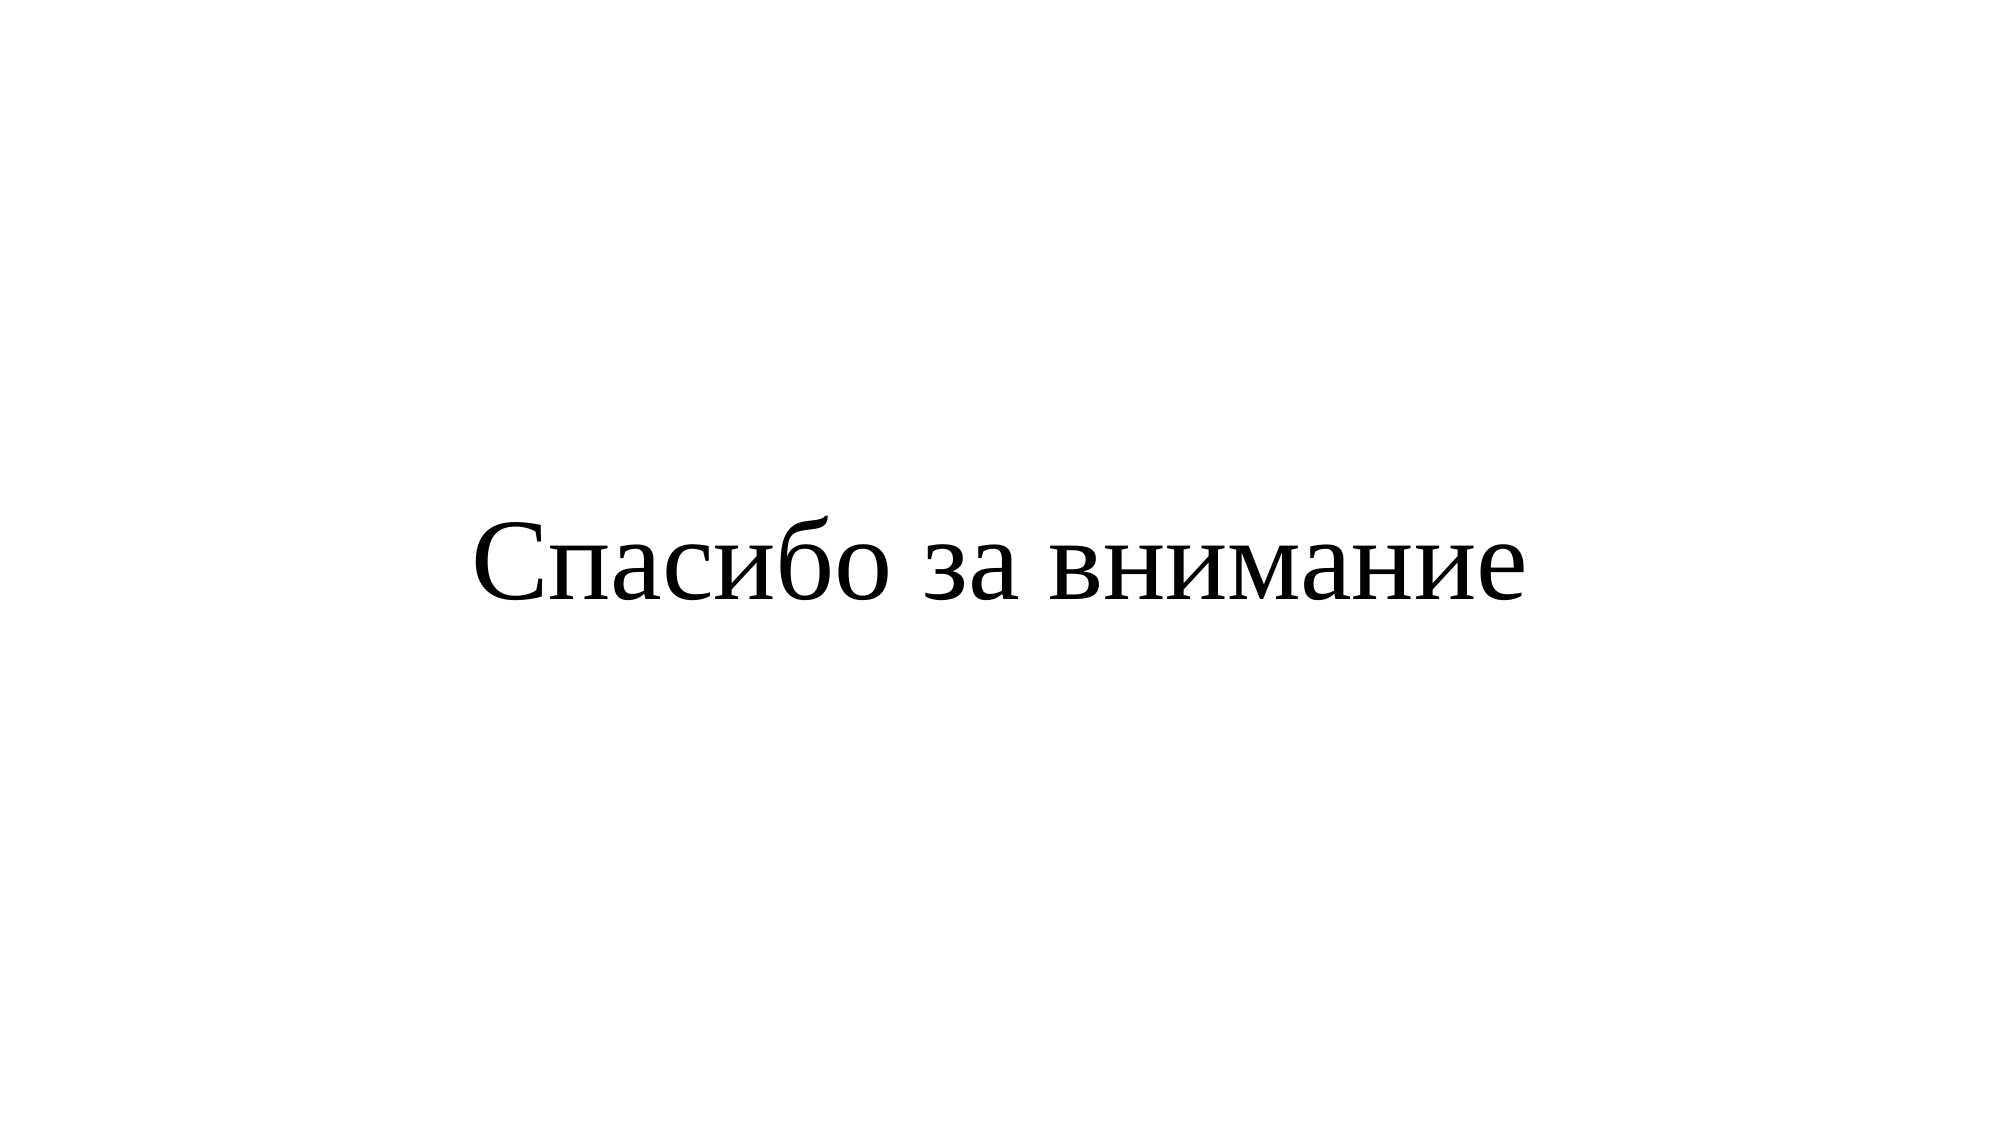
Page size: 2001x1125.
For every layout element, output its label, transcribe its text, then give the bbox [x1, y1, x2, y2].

title Спасибо за внимание [426, 381, 1574, 633]
